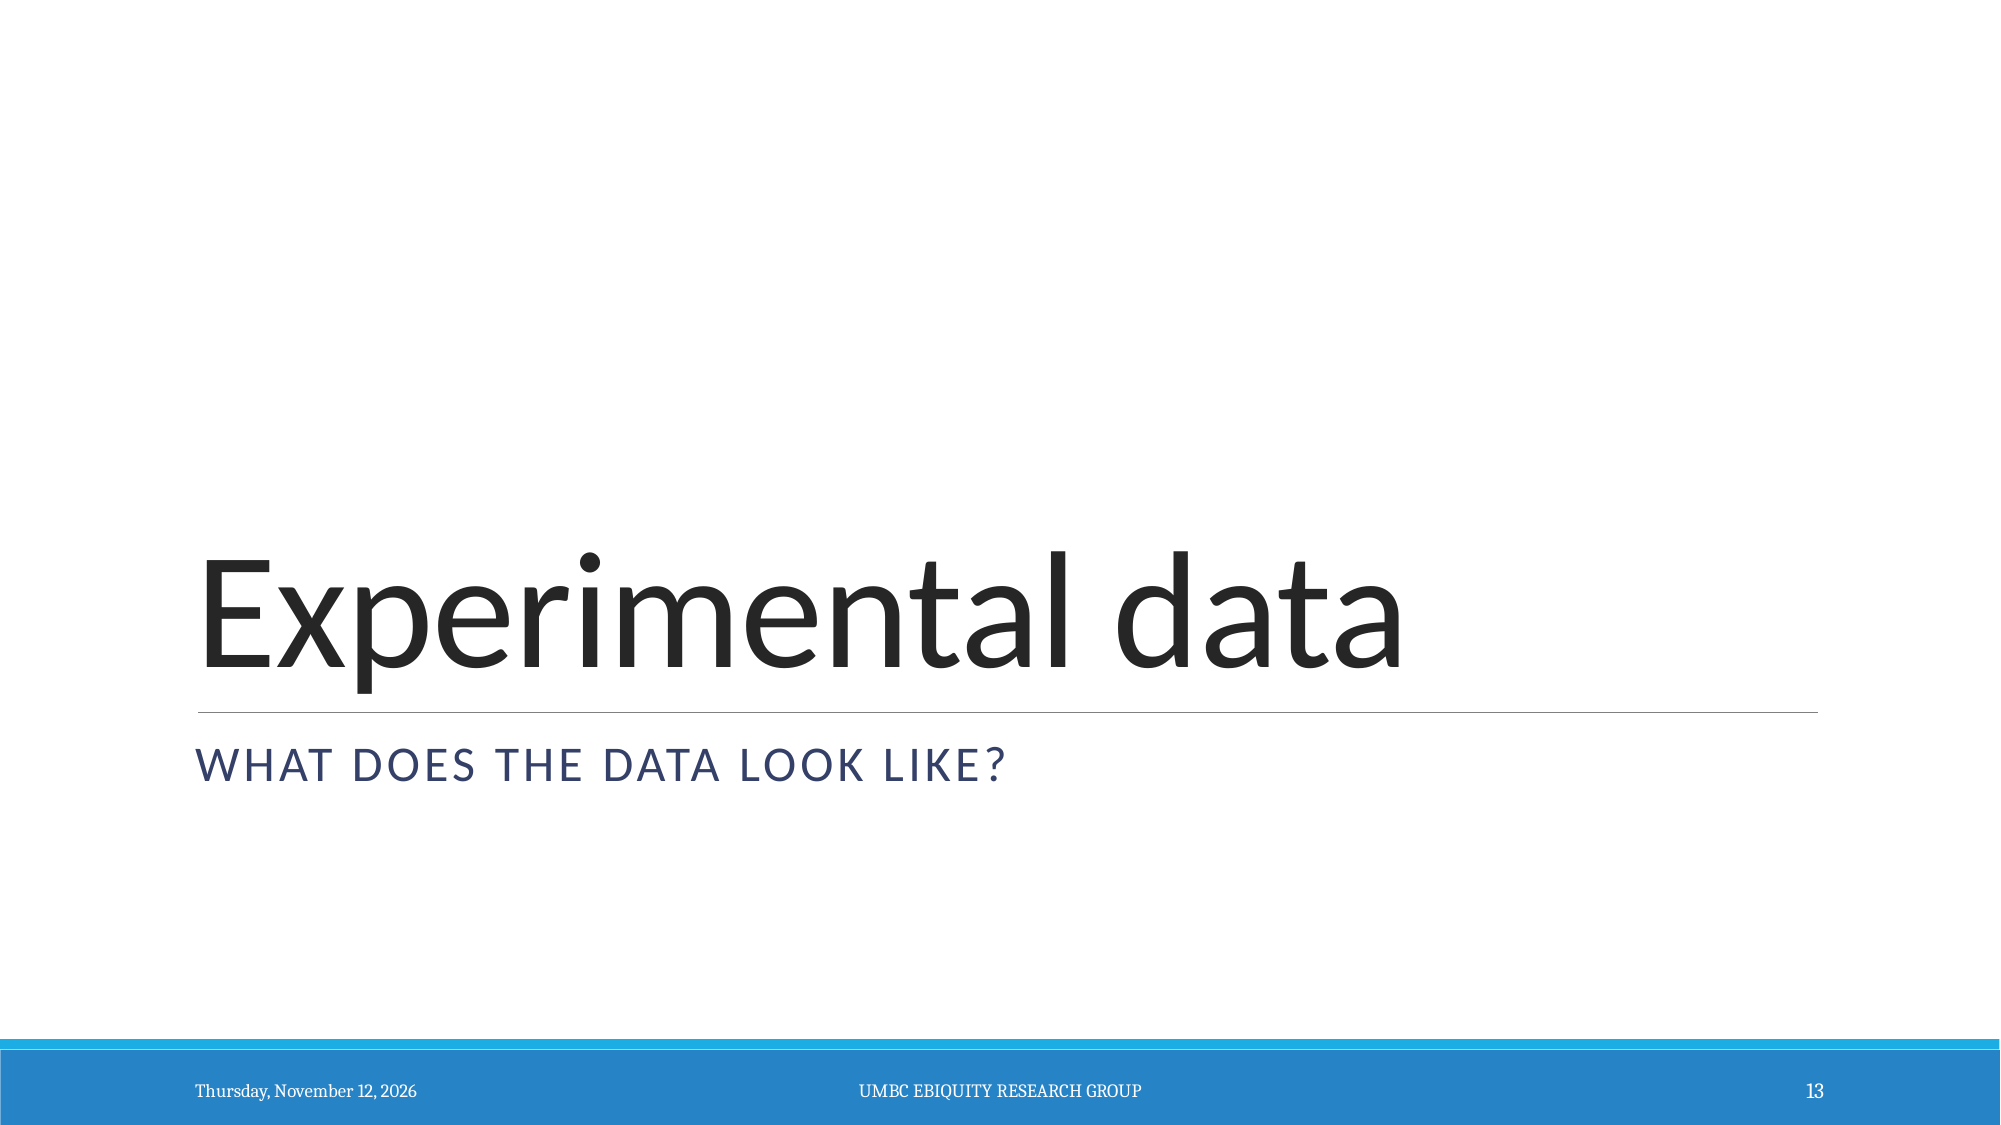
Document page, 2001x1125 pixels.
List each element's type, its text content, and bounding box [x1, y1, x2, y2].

footer UMBC Ebiquity Research Group [604, 1059, 1396, 1120]
slide_number 13 [1624, 1059, 1840, 1120]
list What does the data look like? [180, 730, 1830, 918]
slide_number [180, 1059, 586, 1120]
title Experimental data [180, 124, 1830, 710]
